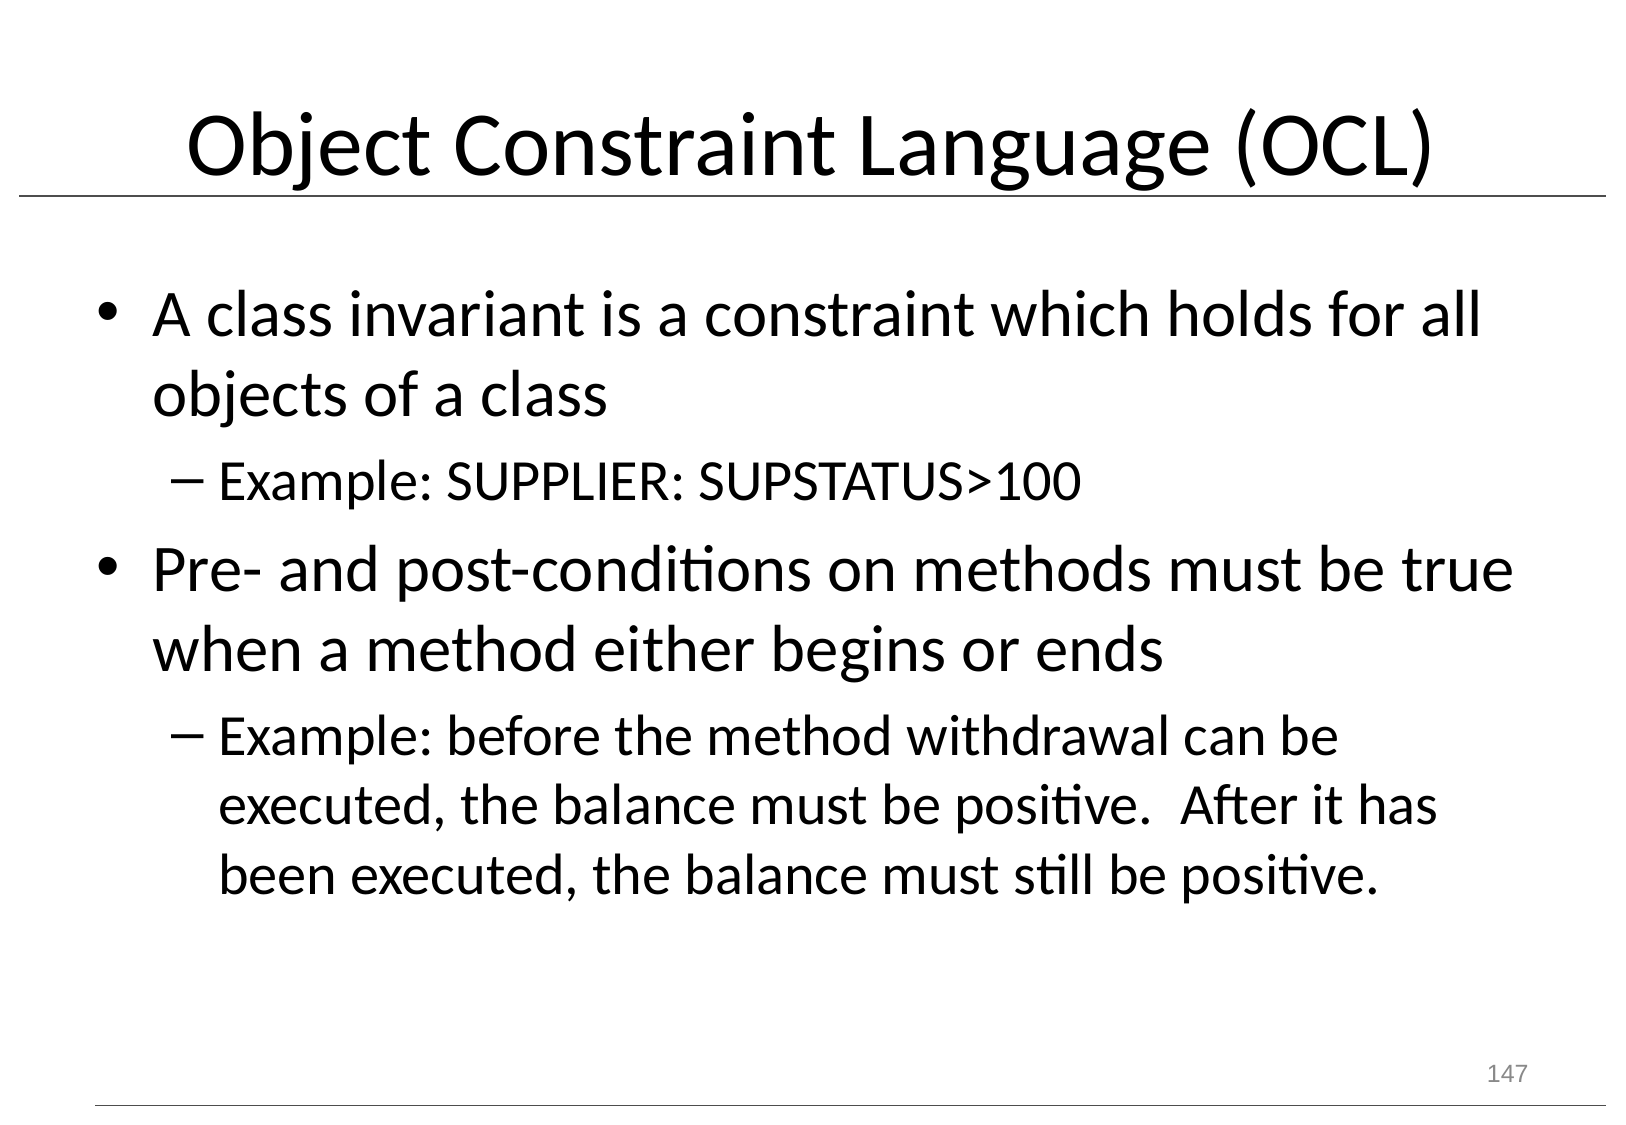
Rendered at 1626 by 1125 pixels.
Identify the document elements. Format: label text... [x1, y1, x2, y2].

title Object Constraint Language (OCL) [81, 45, 1544, 233]
slide_number 147 [1164, 1042, 1544, 1103]
list A class invariant is a constraint which holds for all objects of a class Example: SUPPLIER: SUPSTATUS>100 Pre- and post-conditions on methods must be true when a method either begins or ends Example: before the method withdrawal can be executed, the balance must be positive. After it has been executed, the balance must still be positive. [81, 262, 1544, 1005]
